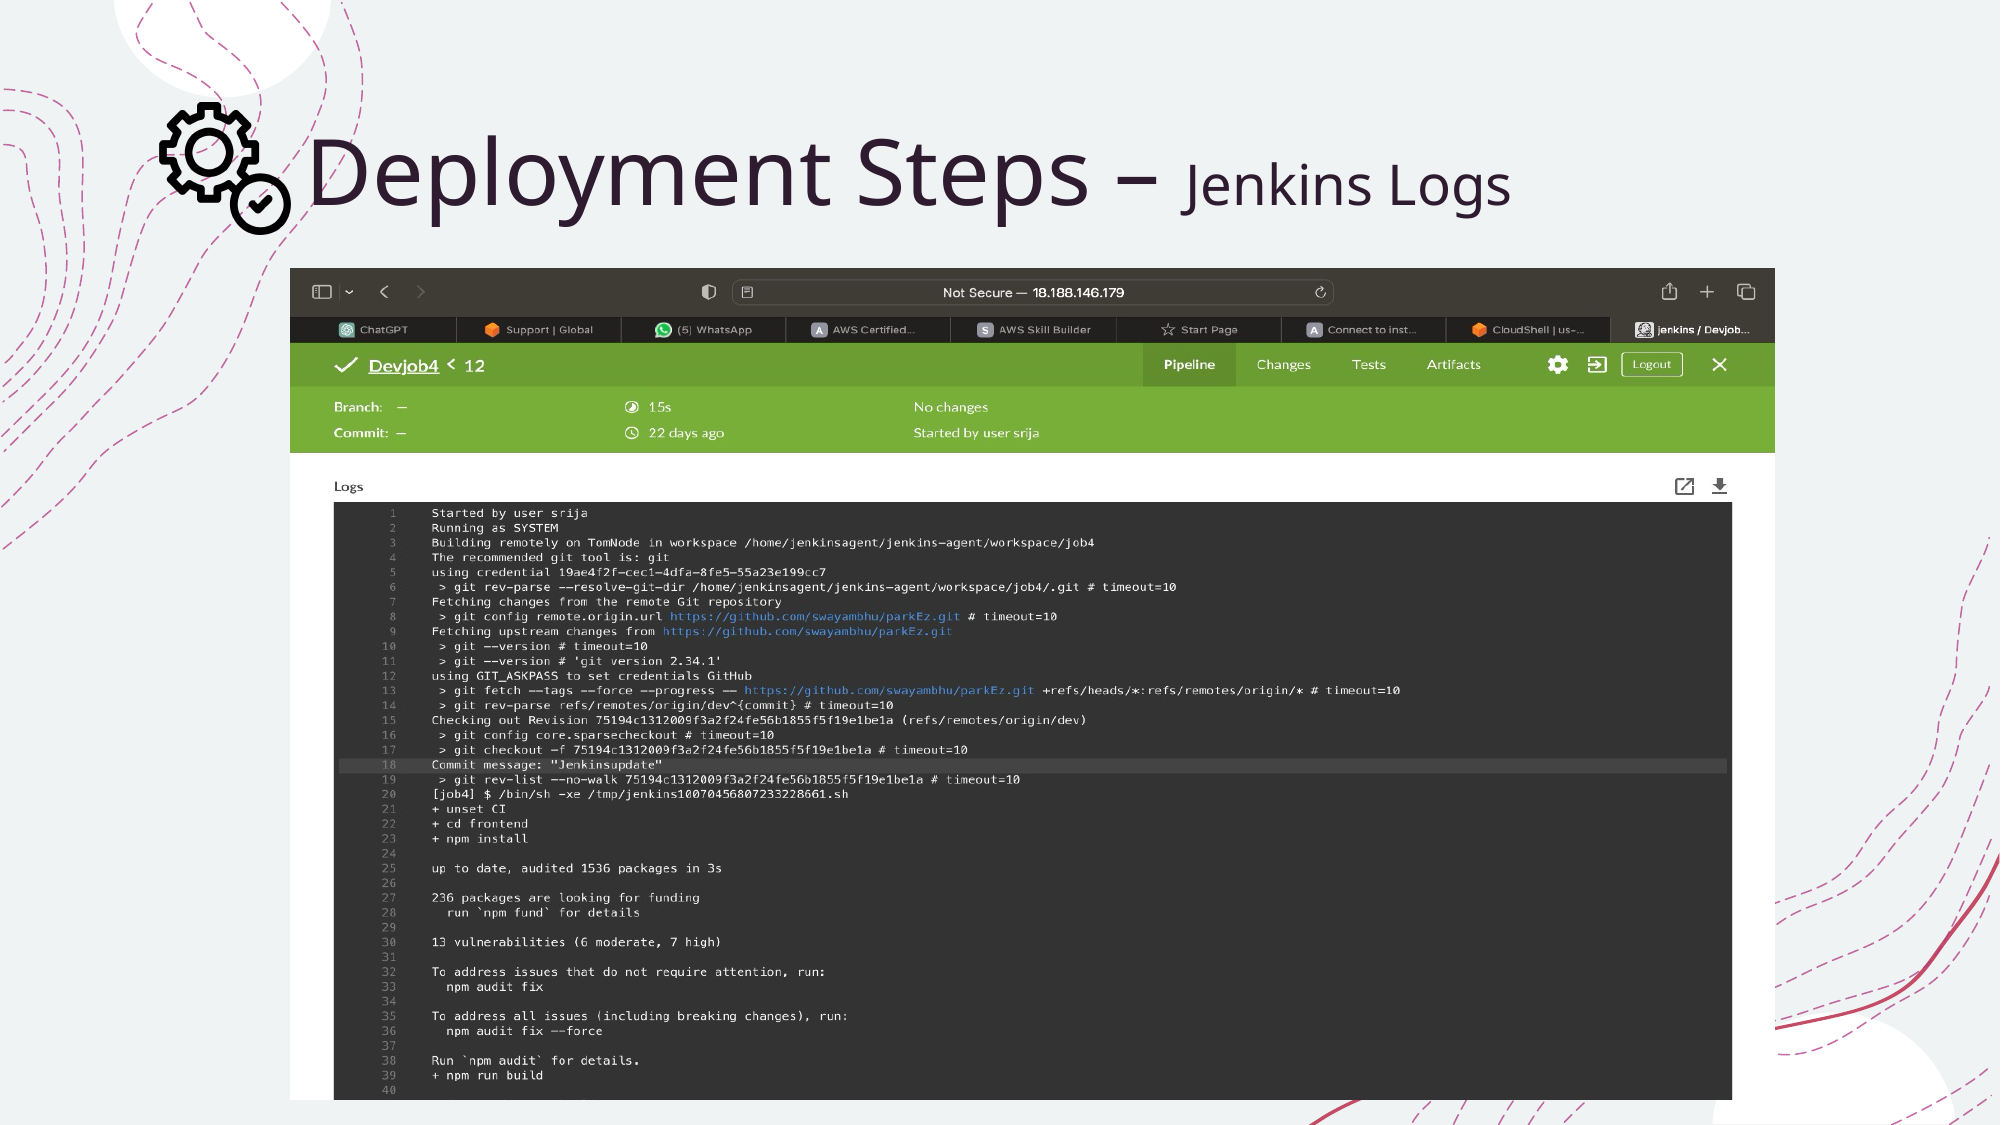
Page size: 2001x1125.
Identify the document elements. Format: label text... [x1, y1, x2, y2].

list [158, 102, 291, 235]
picture [290, 268, 1775, 1100]
title Deployment Steps – Jenkins Logs [290, 59, 1889, 278]
